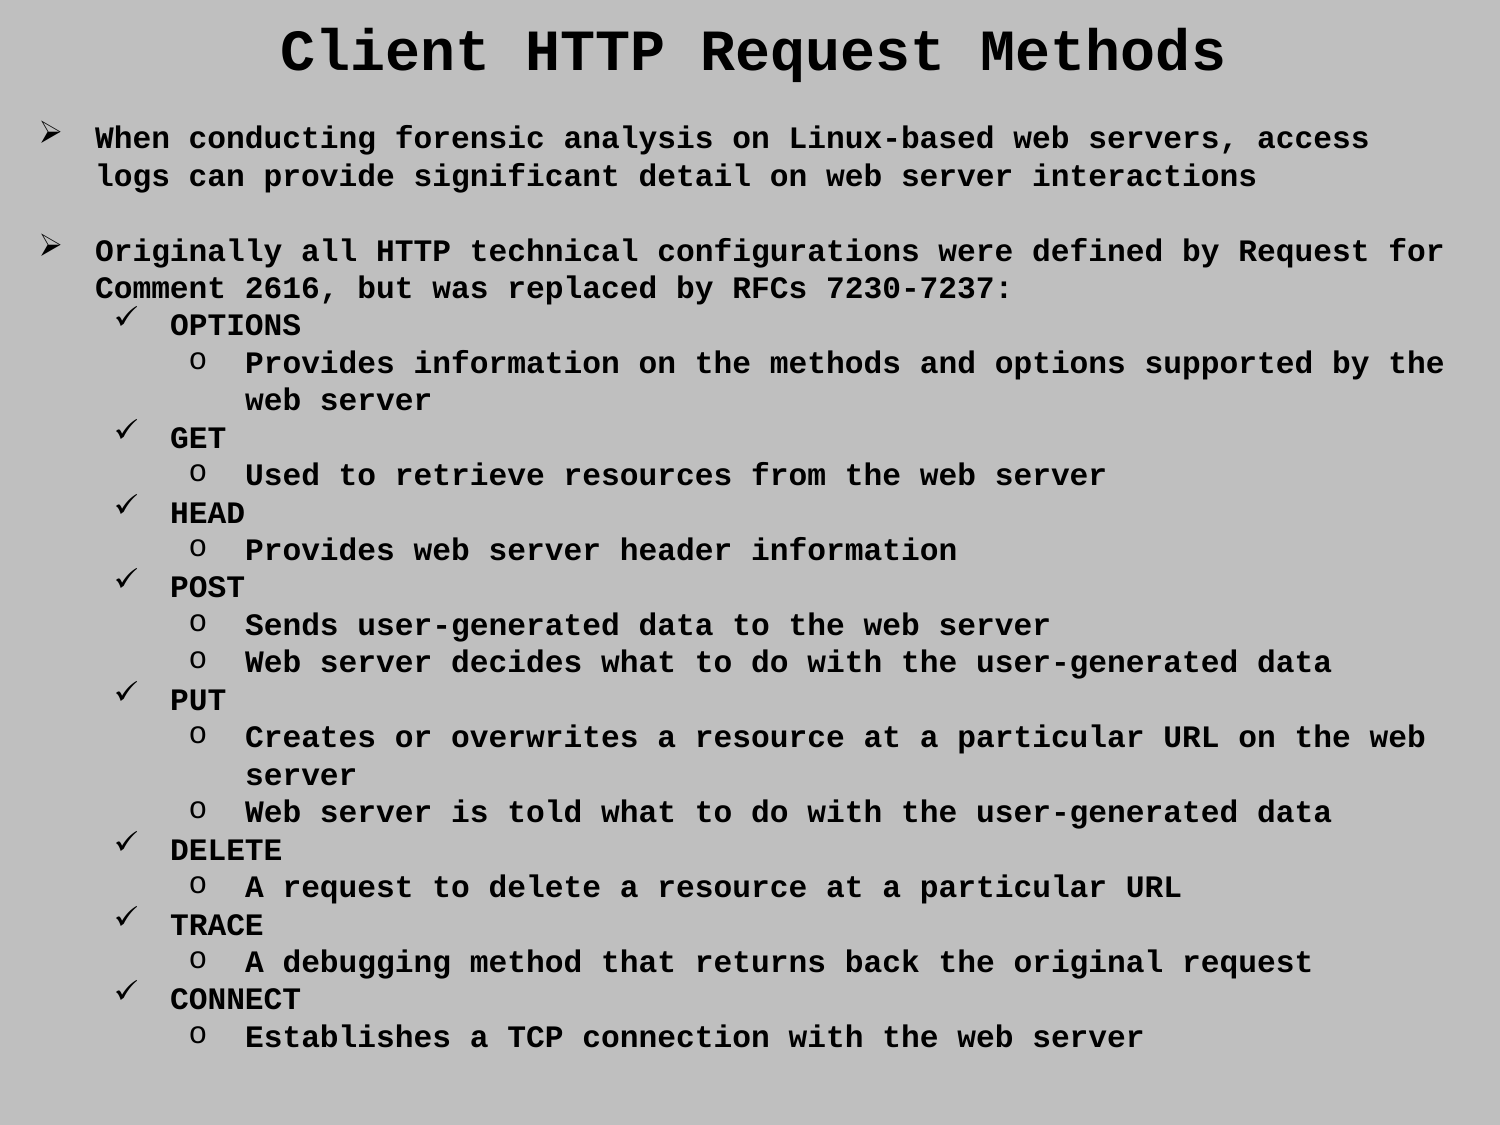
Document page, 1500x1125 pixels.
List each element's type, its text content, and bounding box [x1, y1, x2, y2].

text_box Client HTTP Request Methods [85, 12, 1421, 82]
text_box When conducting forensic analysis on Linux-based web servers, access logs can provide significant detail on web server interactions Originally all HTTP technical configurations were defined by Request for Comment 2616, but was replaced by RFCs 7230-7237: OPTIONS Provides information on the methods and options supported by the web server GET Used to retrieve resources from the web server HEAD Provides web server header information POST Sends user-generated data to the web server Web server decides what to do with the user-generated data PUT Creates or overwrites a resource at a particular URL on the web server Web server is told what to do with the user-generated data DELETE A request to delete a resource at a particular URL TRACE A debugging method that returns back the original request CONNECT Establishes a TCP connection with the web server [24, 110, 1476, 1080]
